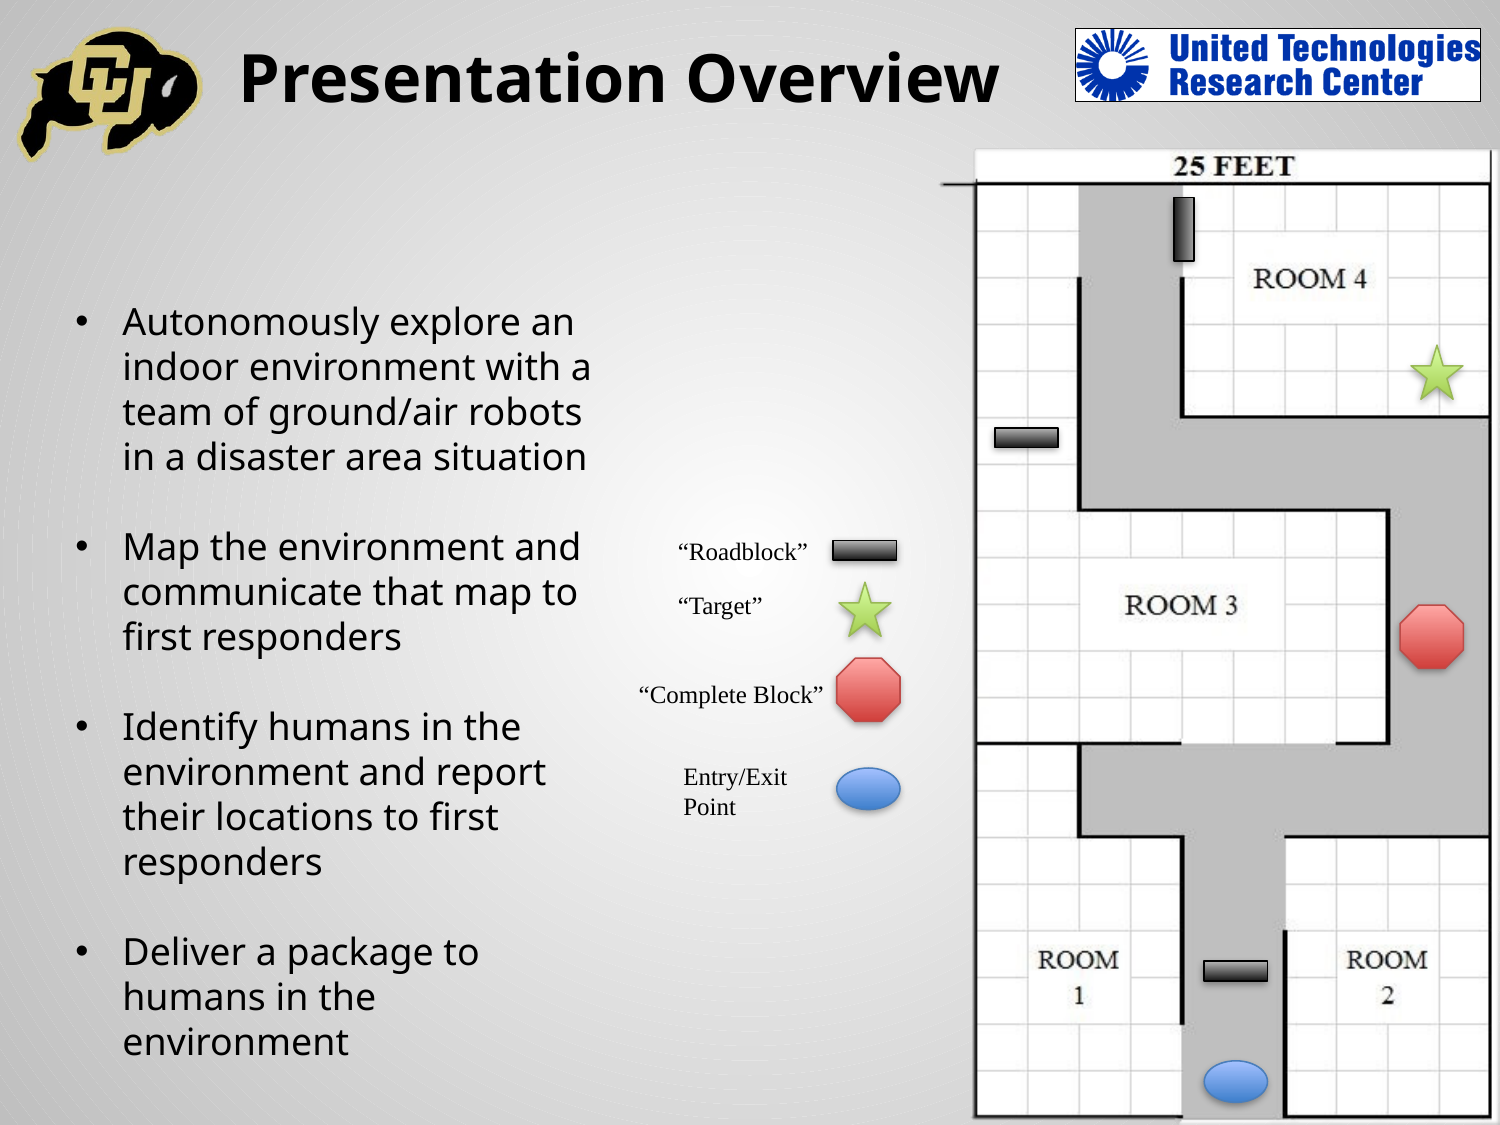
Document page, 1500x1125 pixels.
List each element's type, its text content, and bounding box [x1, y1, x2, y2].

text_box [623, 147, 1500, 1125]
picture [0, 0, 223, 202]
text_box Autonomously explore an indoor environment with a team of ground/air robots in a disaster area situation Map the environment and communicate that map to first responders Identify humans in the environment and report their locations to first responders Deliver a package to humans in the environment [60, 290, 618, 1071]
text_box Presentation Overview [226, 28, 1024, 124]
picture [1075, 28, 1481, 103]
